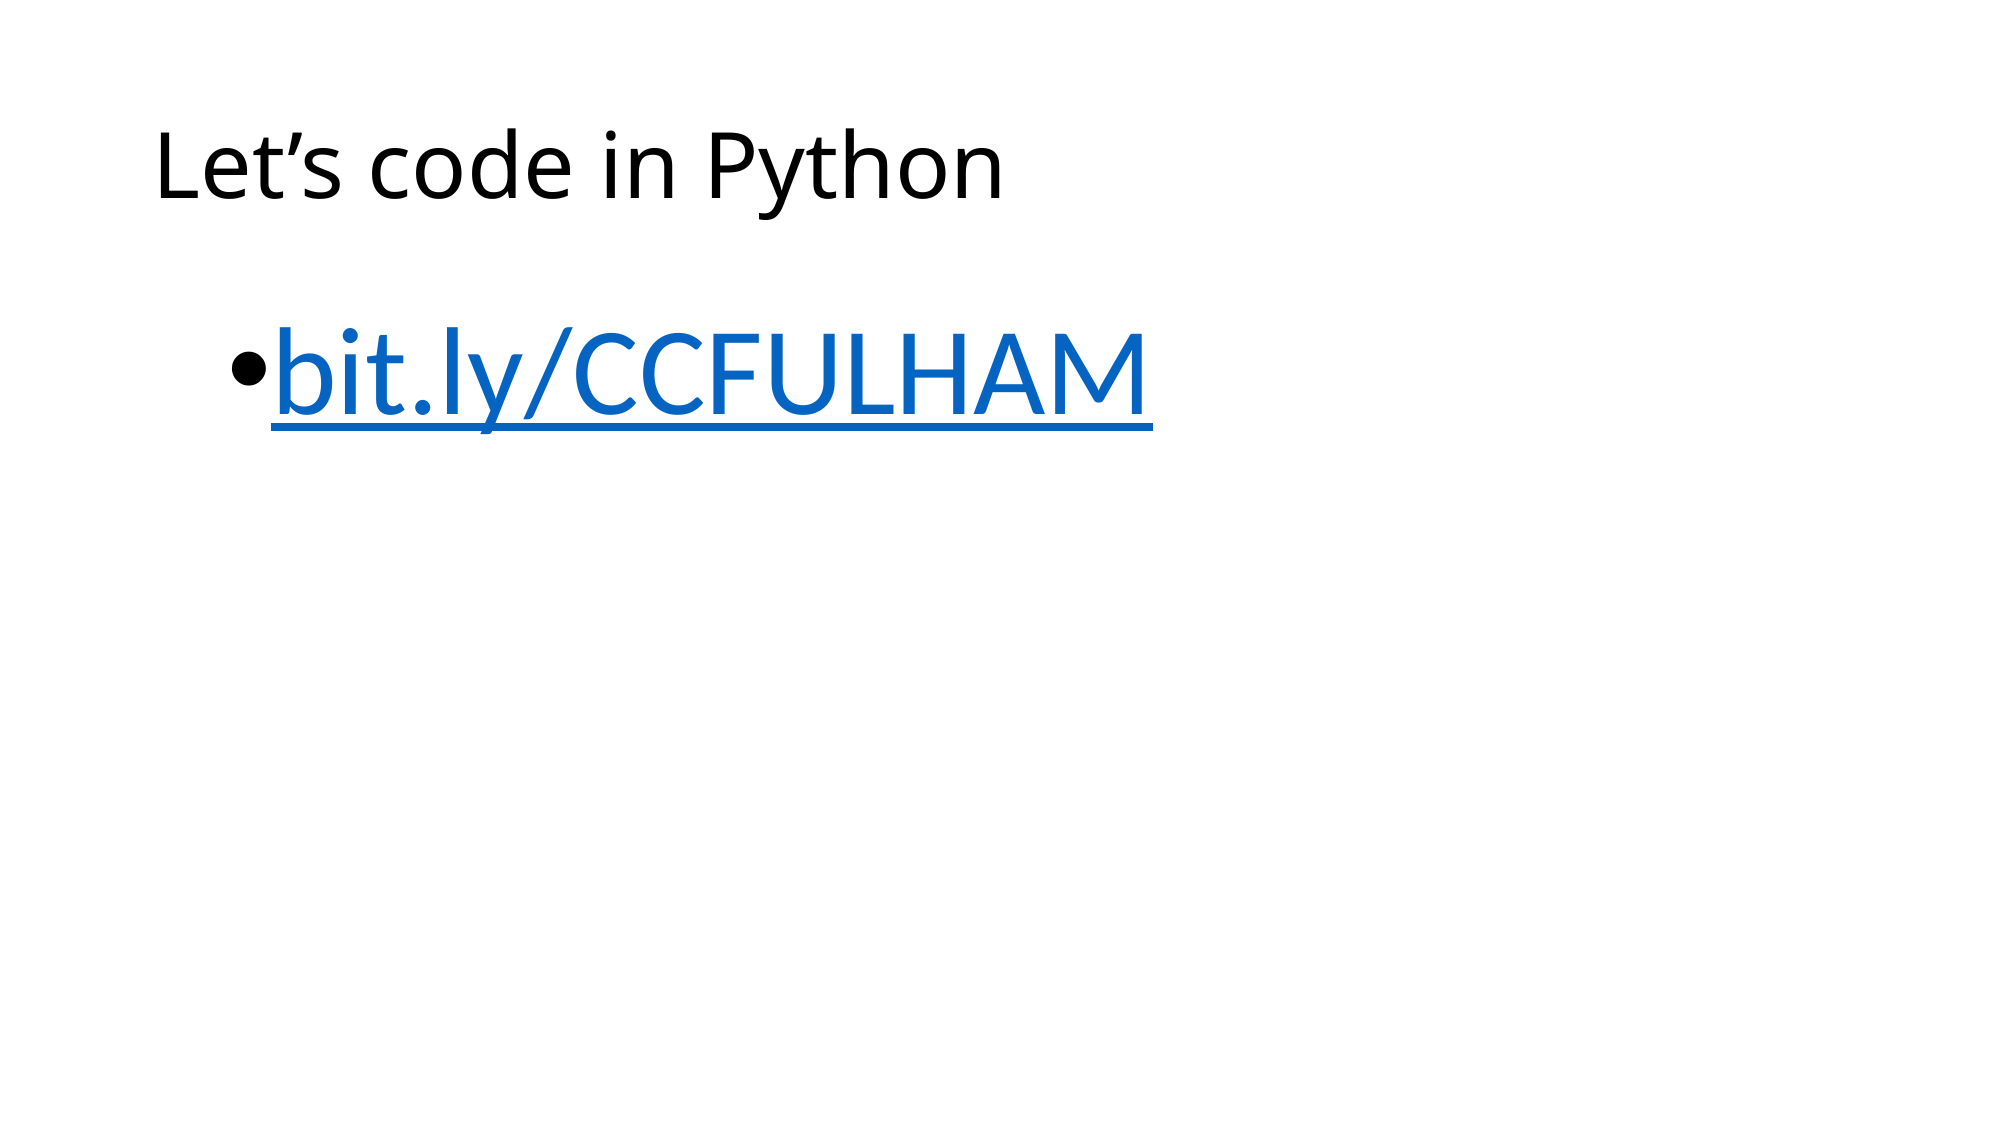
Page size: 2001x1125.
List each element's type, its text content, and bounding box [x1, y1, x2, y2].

list bit.ly/CCFULHAM [137, 299, 1863, 1014]
title Let’s code in Python [137, 59, 1863, 278]
